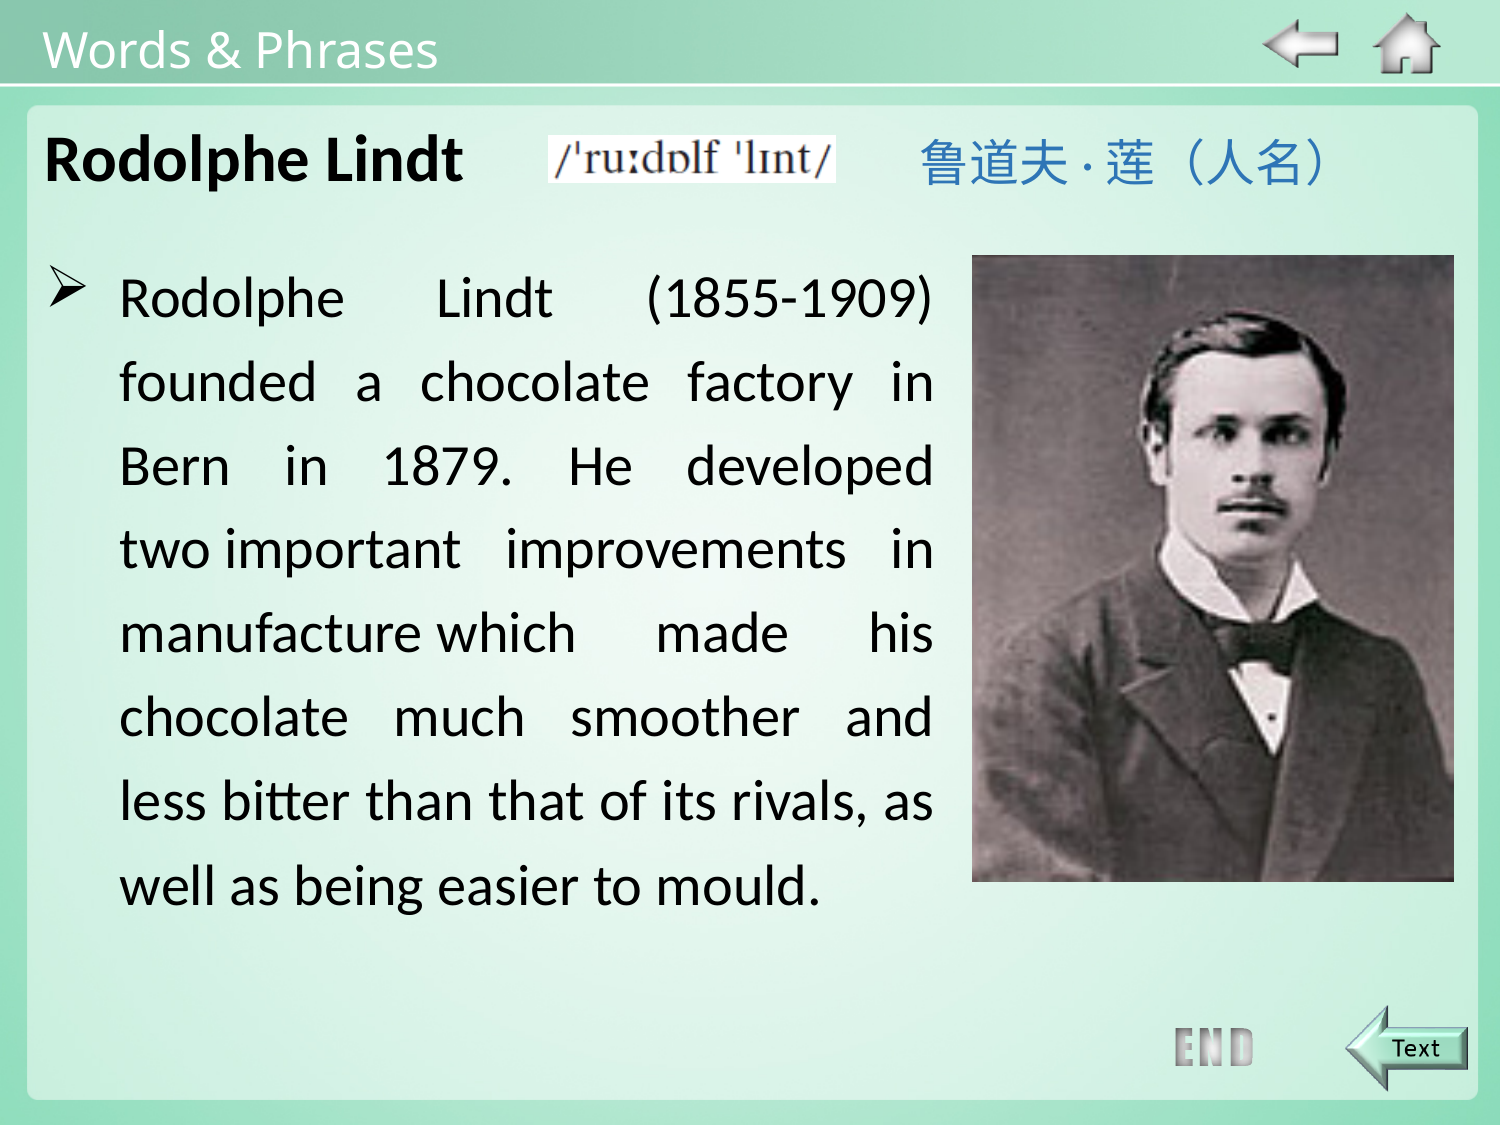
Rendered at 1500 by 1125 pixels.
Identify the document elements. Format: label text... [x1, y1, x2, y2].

picture [0, 0, 1500, 1125]
text_box Words & Phrases [27, 11, 582, 87]
list Rodolphe Lindt (1855-1909) founded a chocolate factory in Bern in 1879. He developed two important improvements in manufacture which made his chocolate much smoother and less bitter than that of its rivals, as well as being easier to mould. [29, 236, 951, 853]
list Rodolphe Lindt 鲁道夫·莲（人名） [29, 107, 1473, 210]
